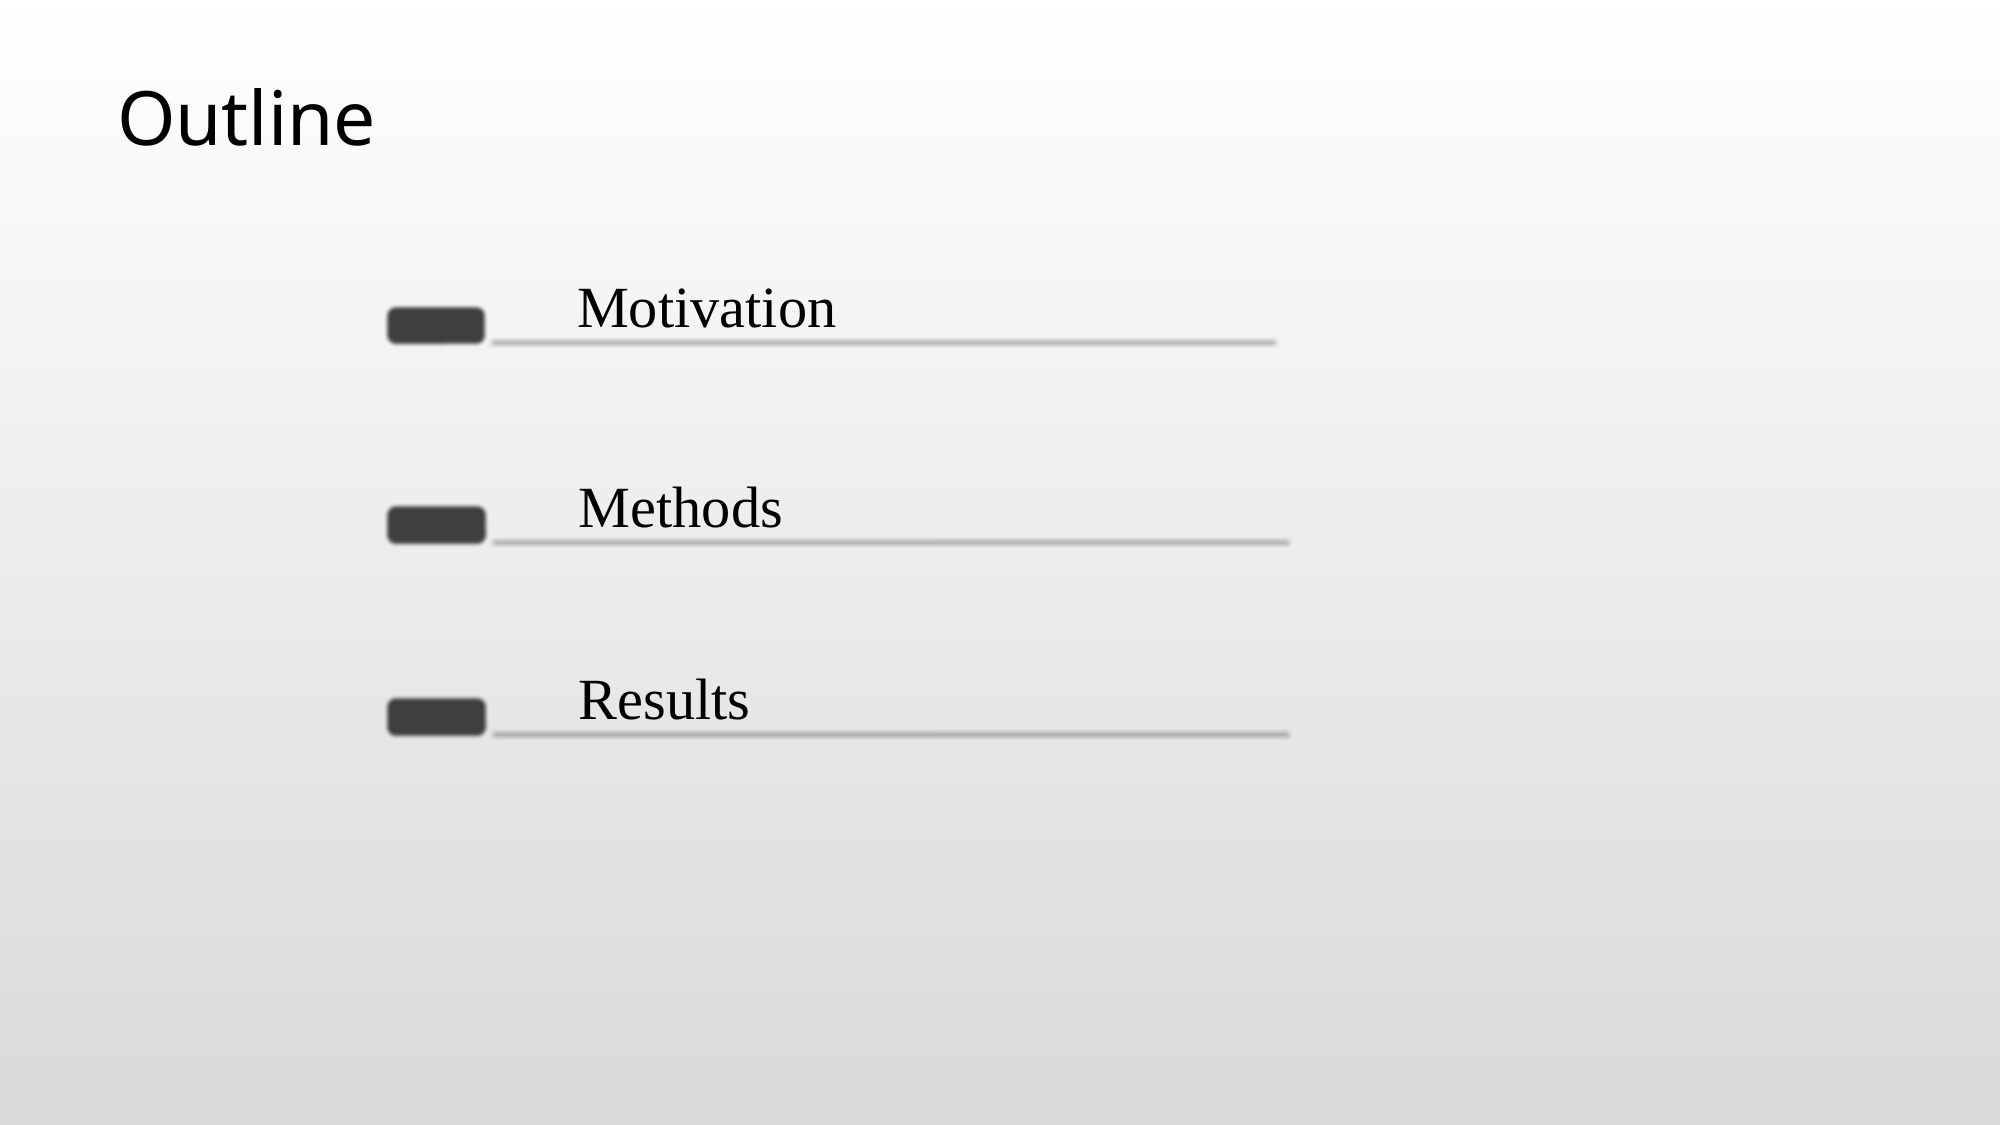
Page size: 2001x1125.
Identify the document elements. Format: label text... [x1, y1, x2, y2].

text_box Outline [102, 29, 844, 172]
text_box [384, 475, 1292, 547]
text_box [384, 667, 1292, 739]
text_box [384, 275, 1279, 347]
